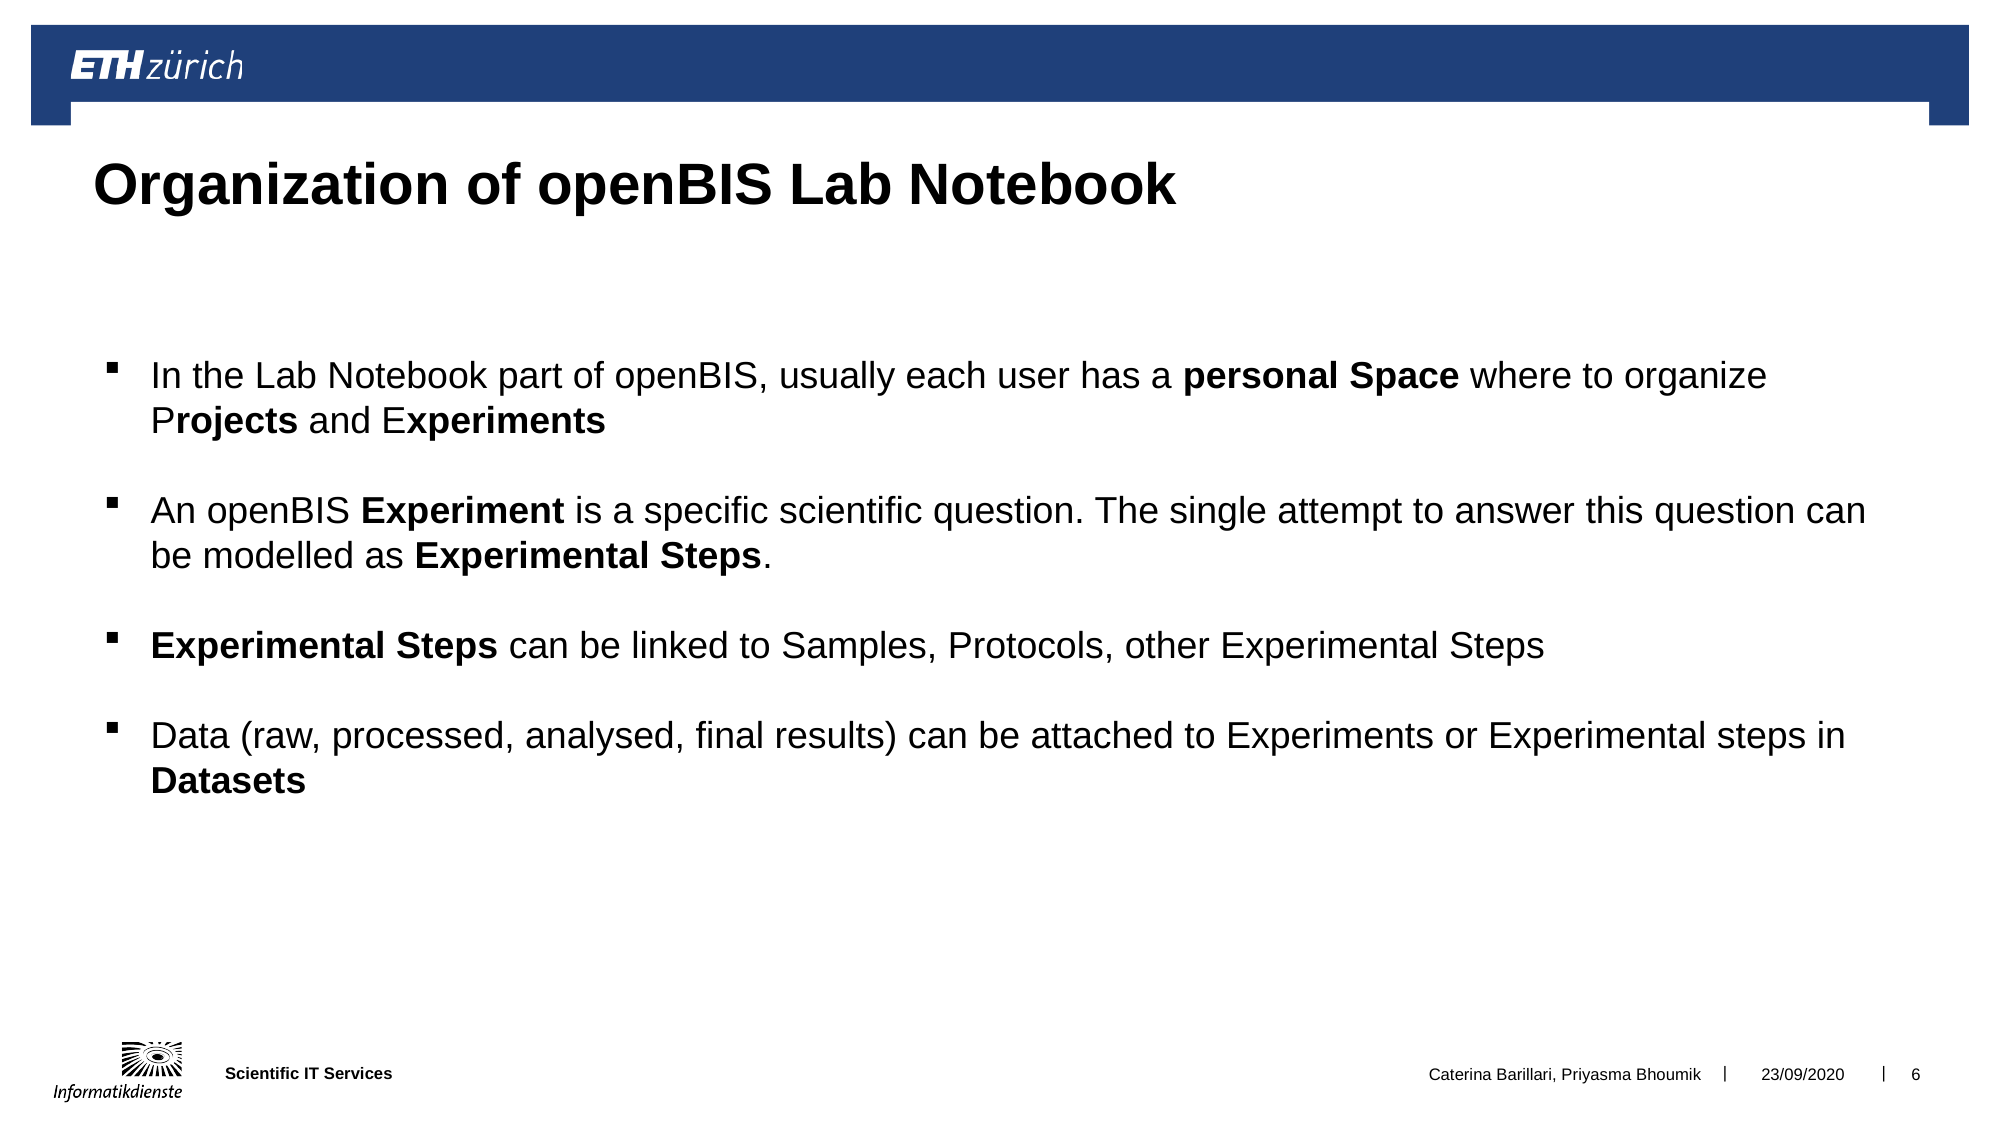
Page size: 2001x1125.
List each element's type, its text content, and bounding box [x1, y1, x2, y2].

title Organization of openBIS Lab Notebook [70, 101, 1930, 262]
text_box In the Lab Notebook part of openBIS, usually each user has a personal Space where to organize Projects and Experiments An openBIS Experiment is a specific scientific question. The single attempt to answer this question can be modelled as Experimental Steps. Experimental Steps can be linked to Samples, Protocols, other Experimental Steps Data (raw, processed, analysed, final results) can be attached to Experiments or Experimental steps in Datasets [88, 343, 1894, 808]
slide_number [1736, 1034, 1870, 1112]
slide_number 6 [1886, 1034, 1946, 1112]
picture [53, 1042, 182, 1106]
footer Caterina Barillari, Priyasma Bhoumik [999, 1034, 1702, 1112]
